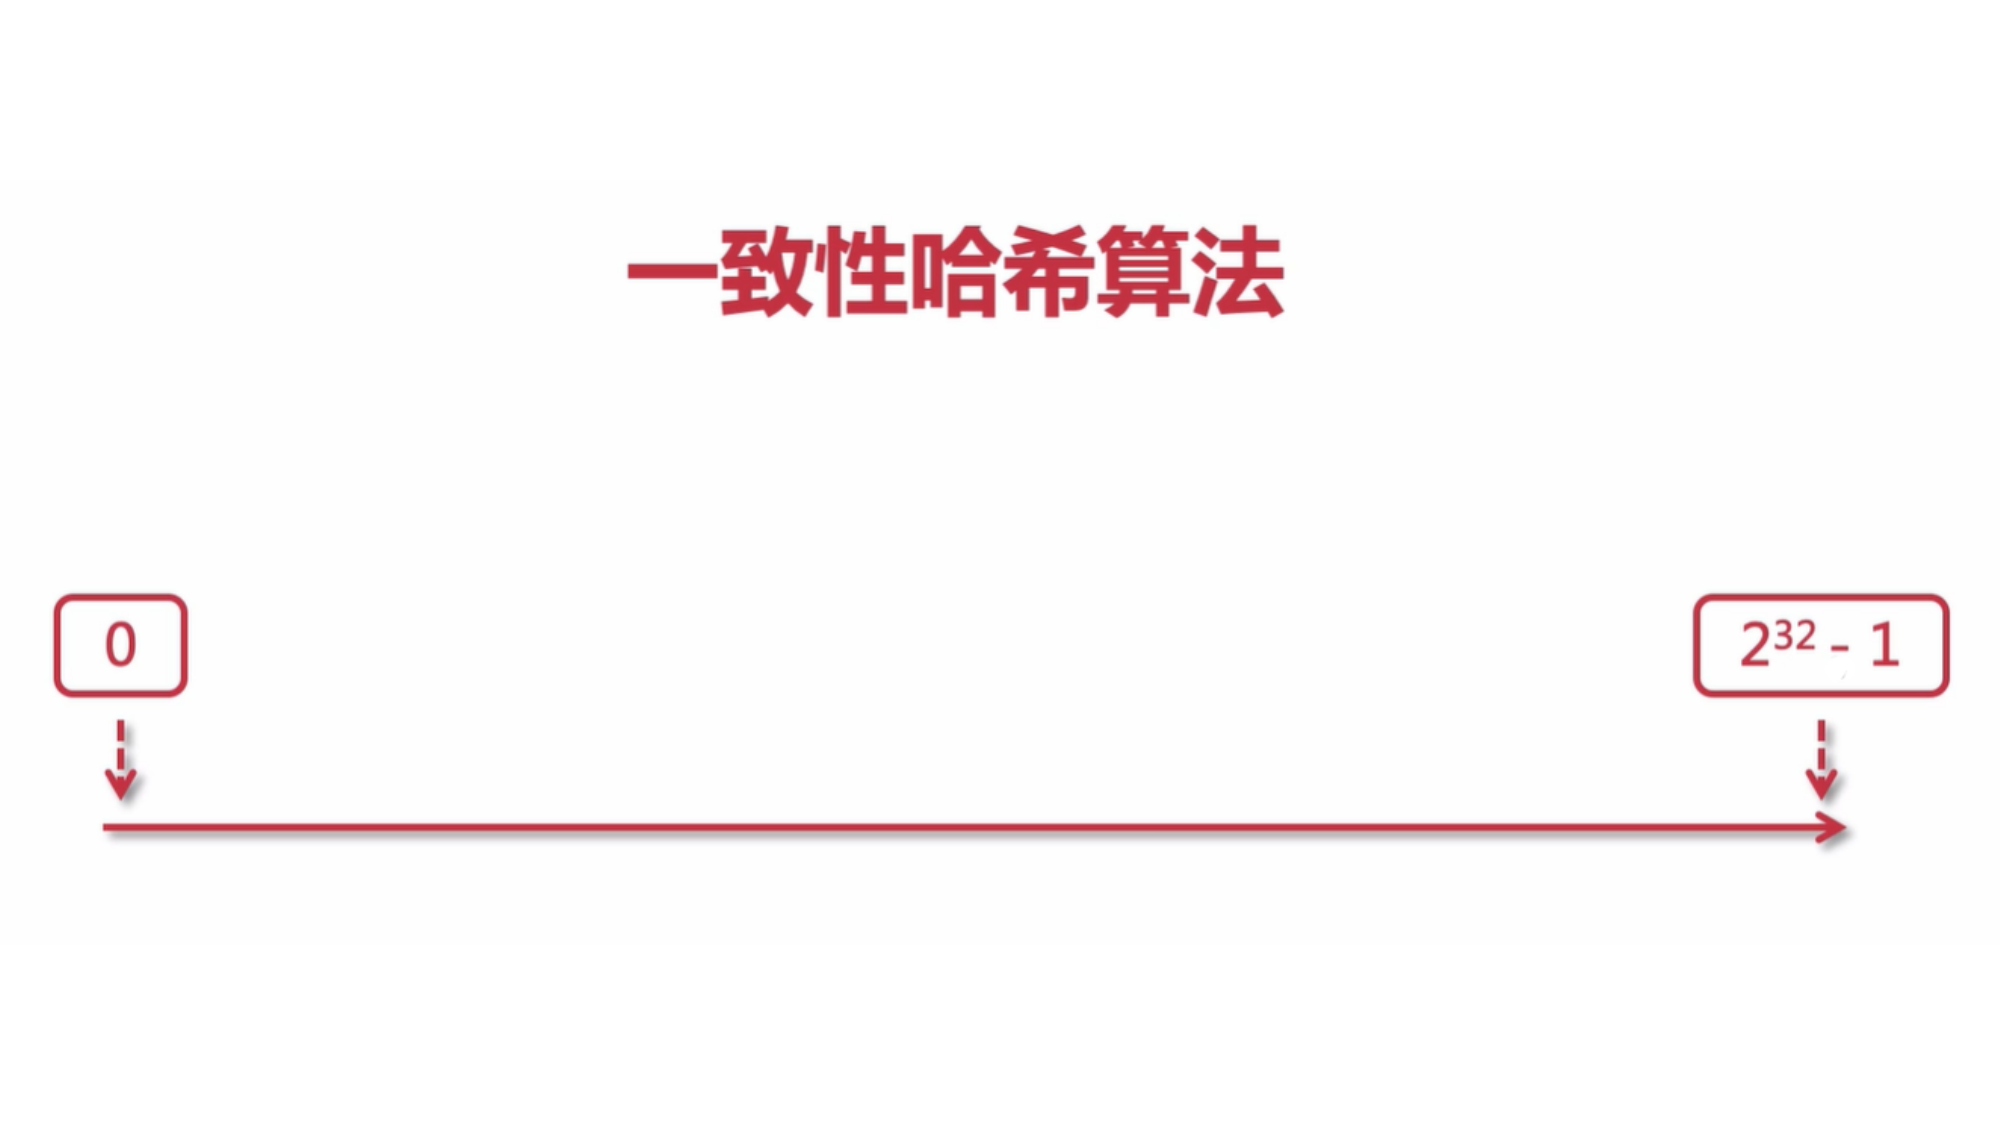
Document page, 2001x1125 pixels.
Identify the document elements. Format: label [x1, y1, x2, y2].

picture [0, 180, 2000, 945]
